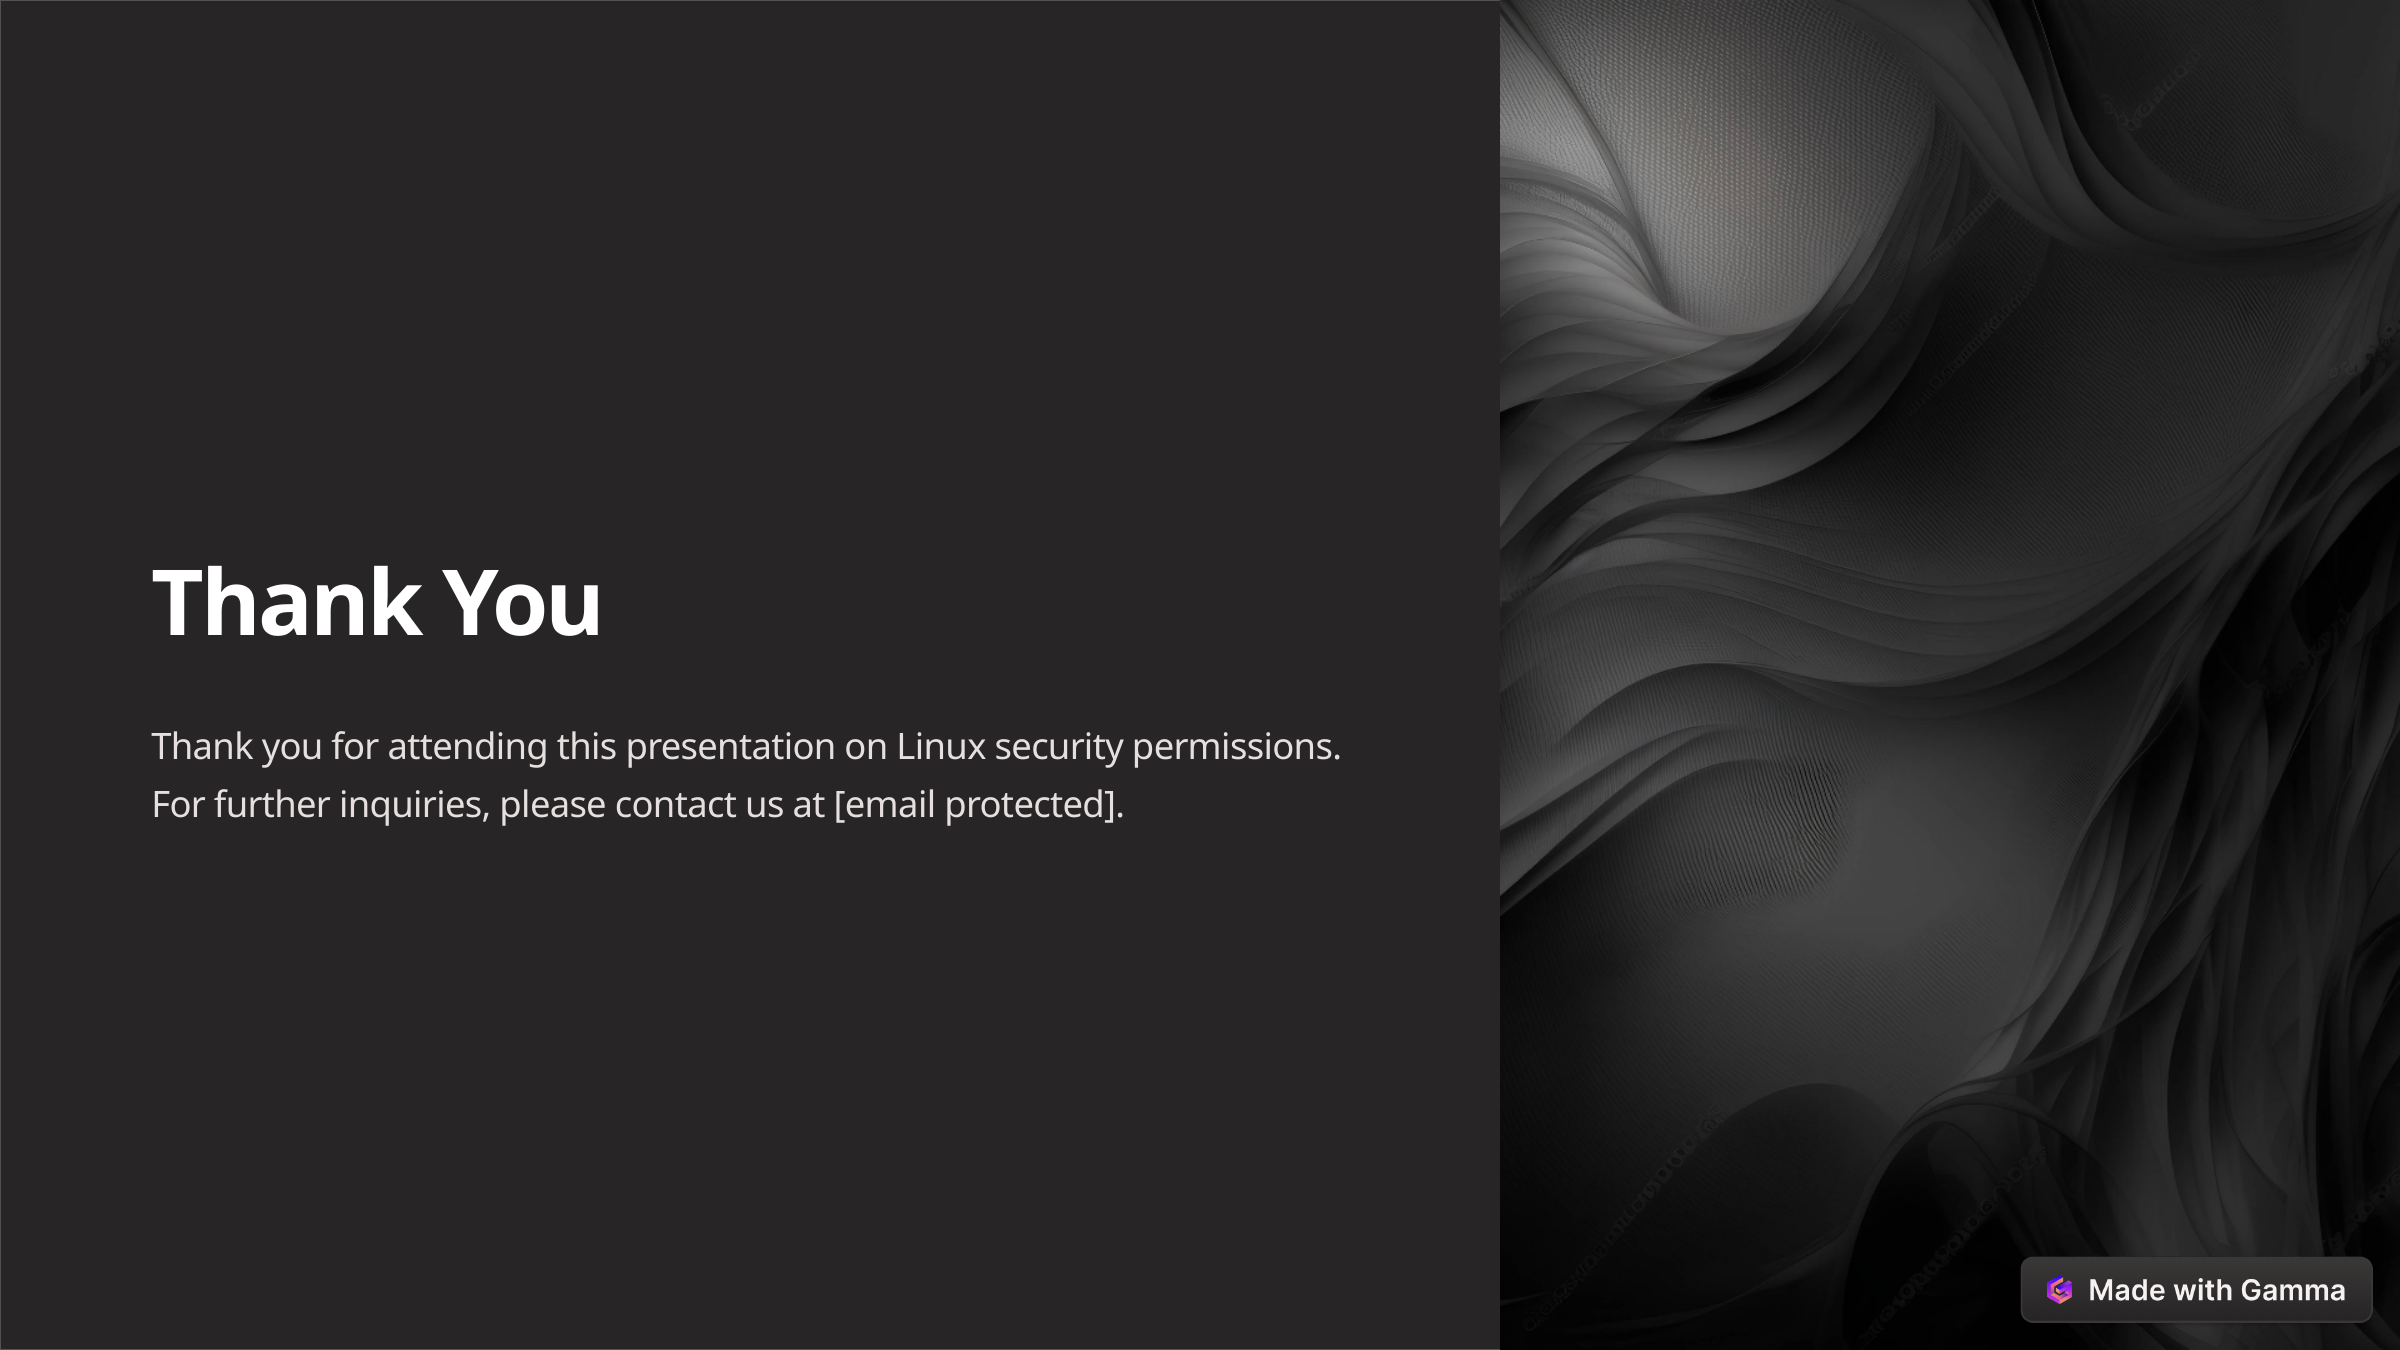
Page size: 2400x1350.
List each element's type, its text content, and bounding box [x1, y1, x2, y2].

picture [1499, 0, 2400, 1350]
text_box [0, 0, 1499, 1350]
text_box Thank you for attending this presentation on Linux security permissions. For further inquiries, please contact us at [email protected]. [136, 700, 1364, 818]
text_box Thank You [136, 532, 866, 647]
